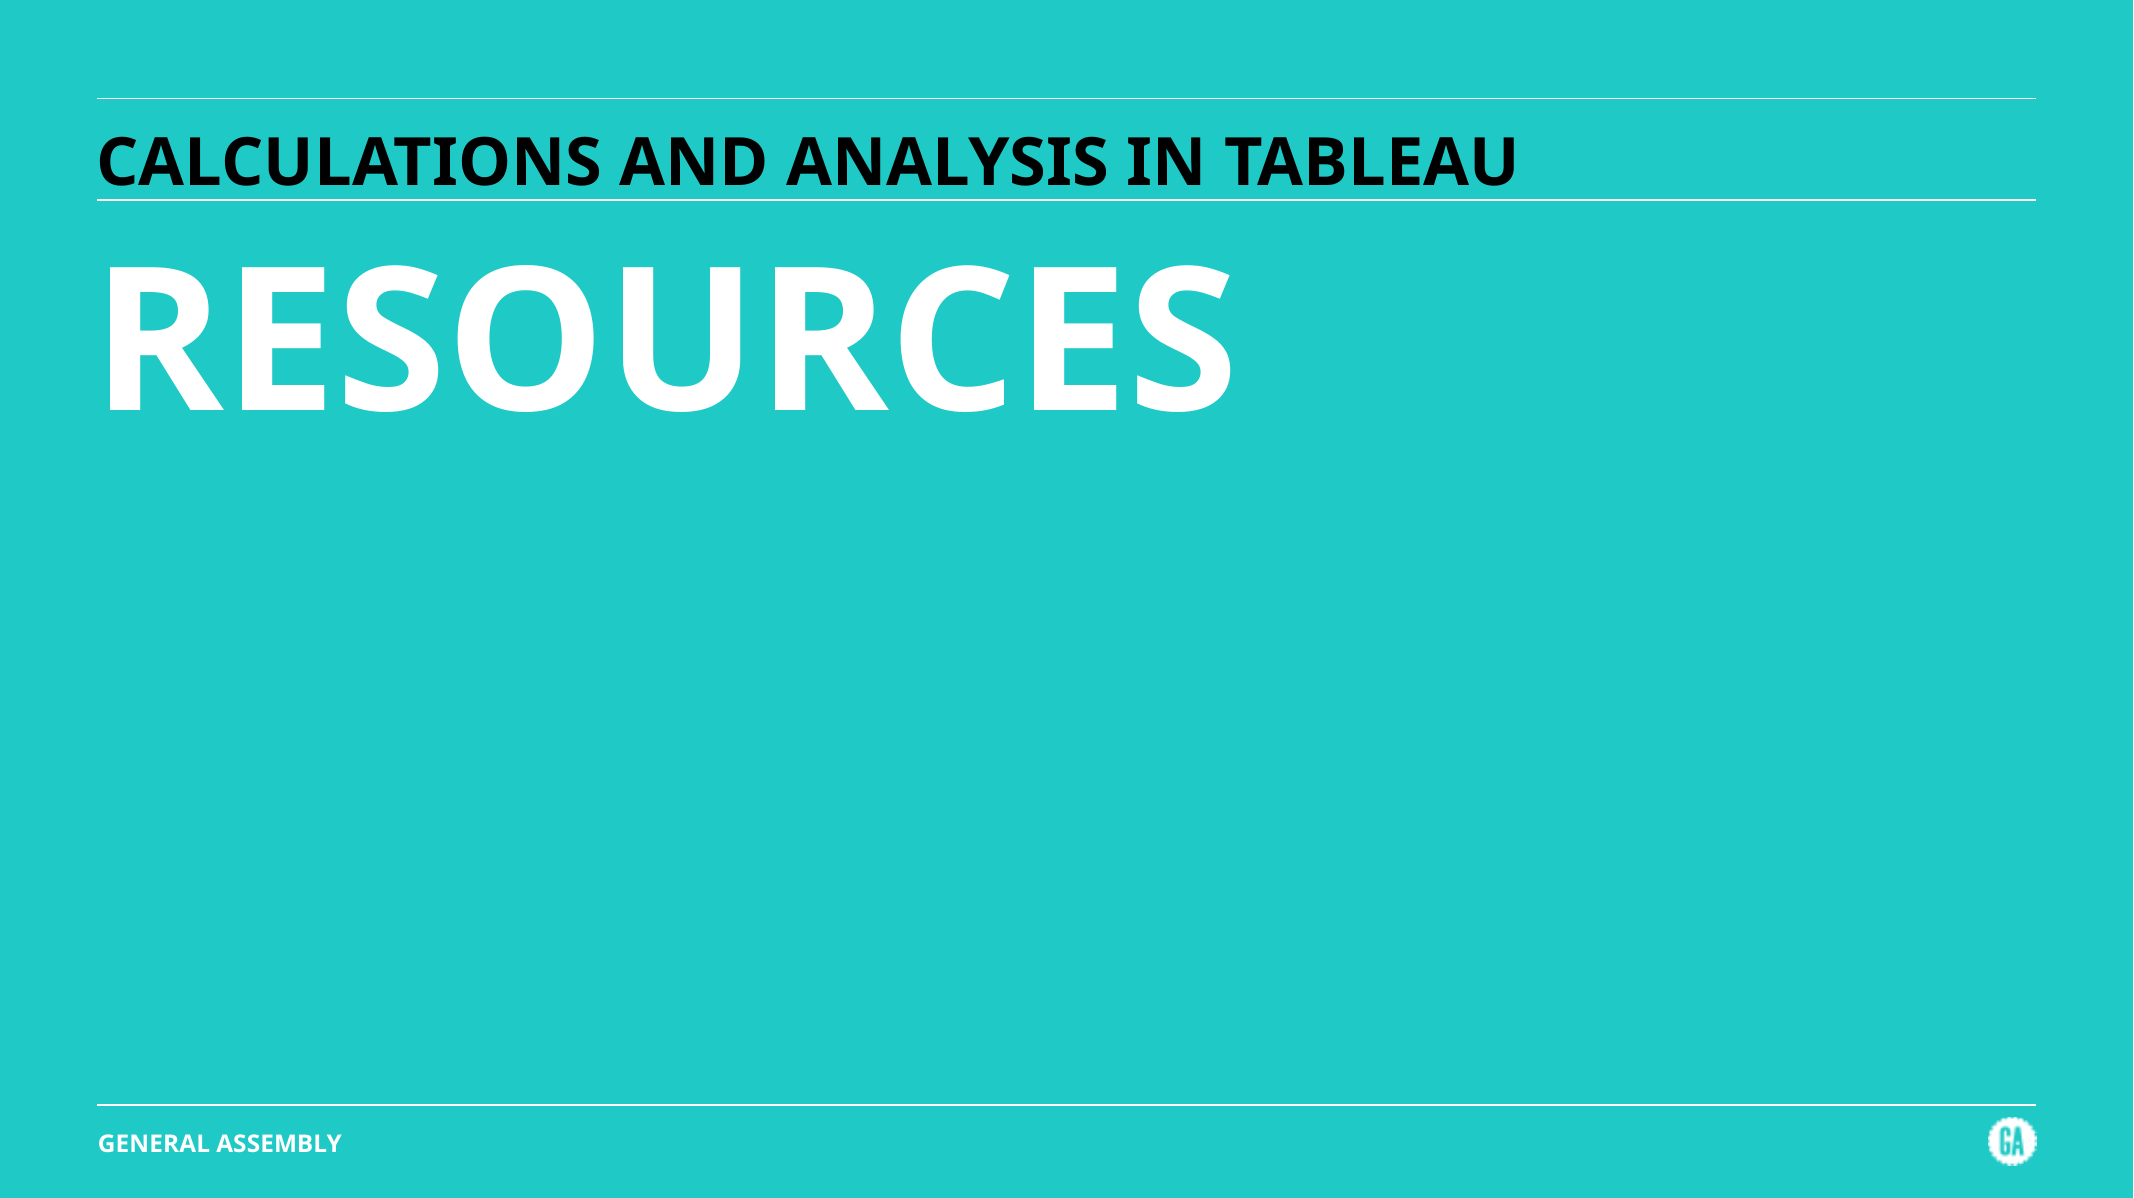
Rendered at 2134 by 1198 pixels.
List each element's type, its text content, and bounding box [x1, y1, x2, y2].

list RESOURCES [78, 240, 2033, 1091]
picture [1988, 1117, 2037, 1166]
title CALCULATIONS AND ANALYSIS IN TABLEAU [81, 98, 2024, 219]
